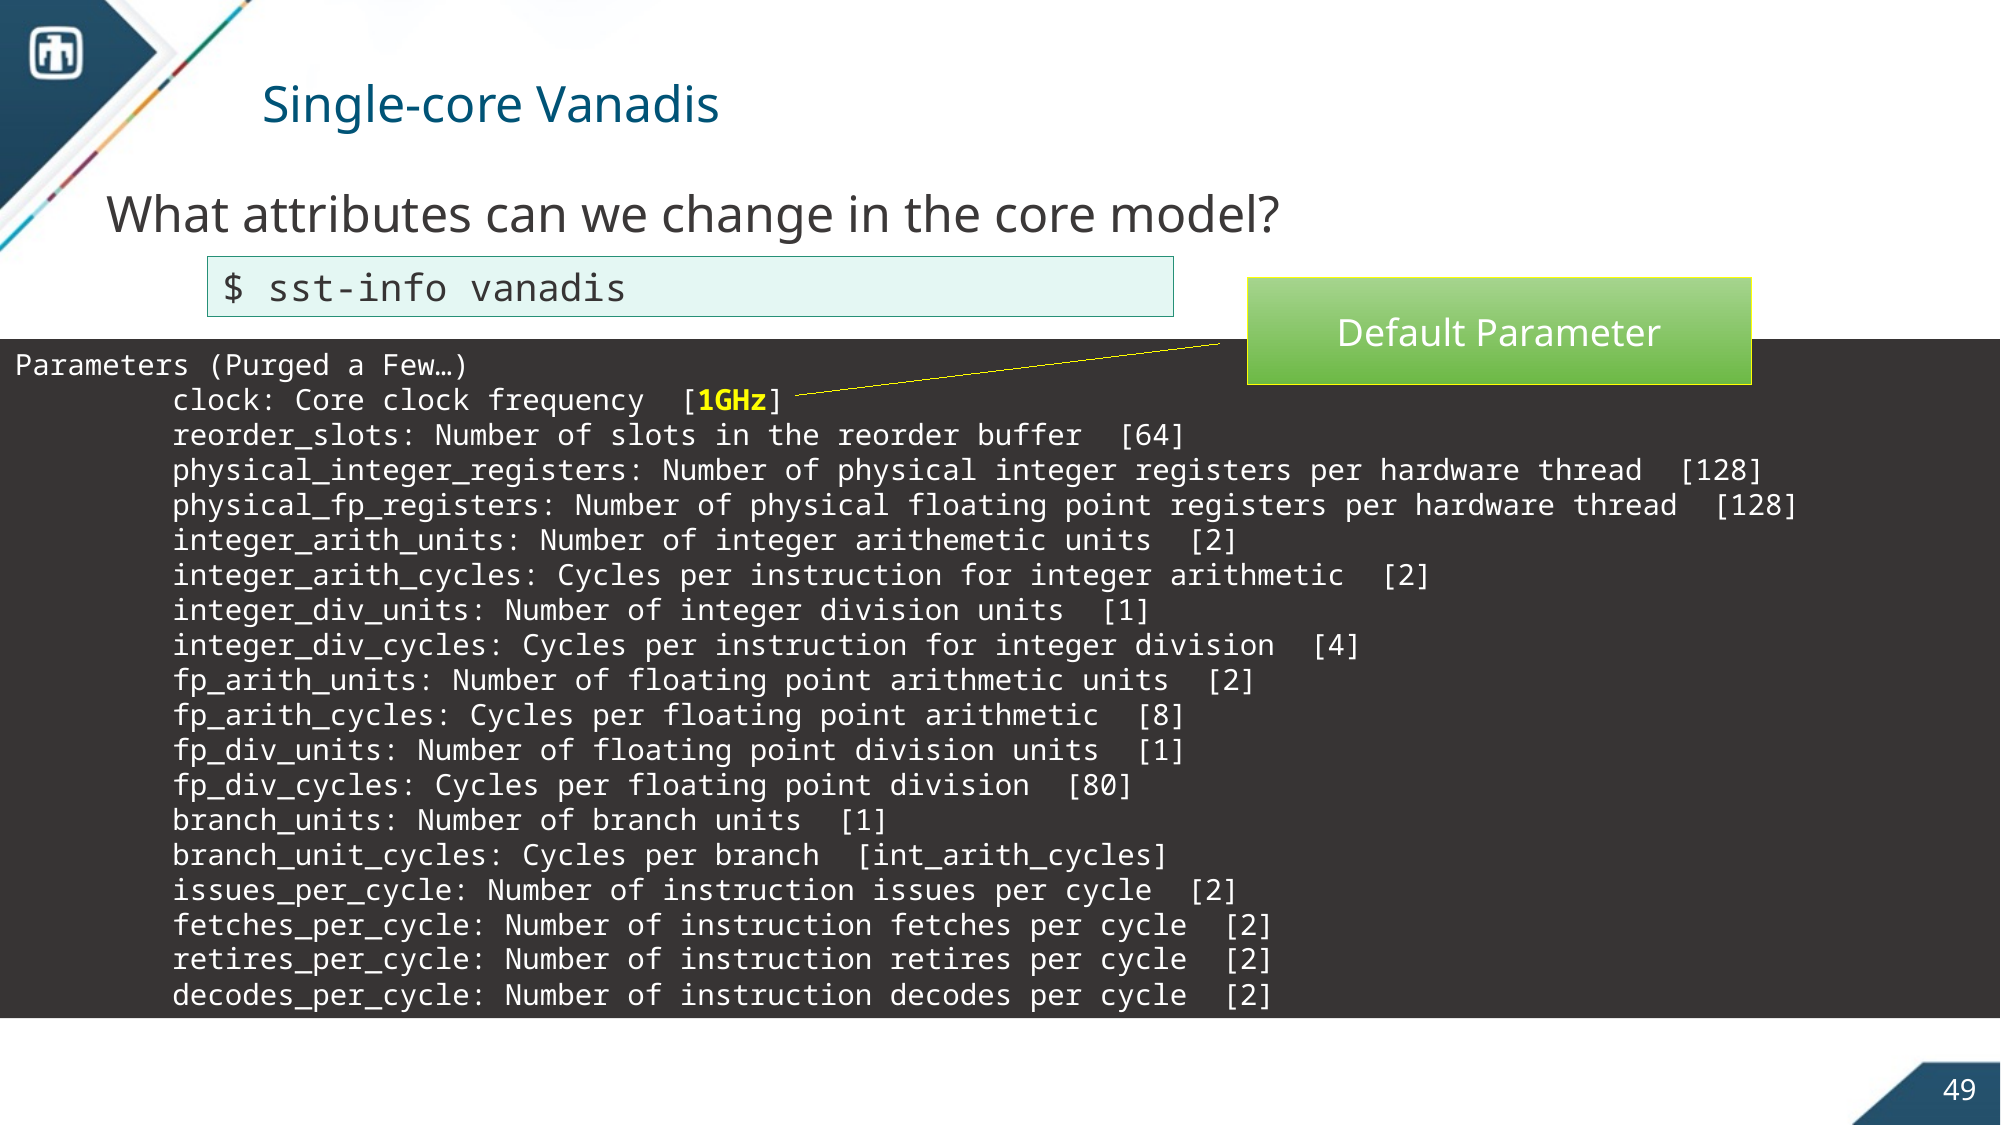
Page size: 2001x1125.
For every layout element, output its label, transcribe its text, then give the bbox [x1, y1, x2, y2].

text_box $ sst-info vanadis [207, 256, 1174, 317]
slide_number 49 [1919, 1061, 2000, 1122]
text_box Default Parameter [1247, 277, 1752, 385]
title Single-core Vanadis [262, 42, 1919, 170]
text_box Parameters (Purged a Few…) clock: Core clock frequency [1GHz] reorder_slots: Number of slots in the reorder buffer [64] physical_integer_registers: Number of physical integer registers per hardware thread [128] physical_fp_registers: Number of physical floating point registers per hardware thread [128] integer_arith_units: Number of integer arithemetic units [2] integer_arith_cycles: Cycles per instruction for integer arithmetic [2] integer_div_units: Number of integer division units [1] integer_div_cycles: Cycles per instruction for integer division [4] fp_arith_units: Number of floating point arithmetic units [2] fp_arith_cycles: Cycles per floating point arithmetic [8] fp_div_units: Number of floating point division units [1] fp_div_cycles: Cycles per floating point division [80] branch_units: Number of branch units [1] branch_unit_cycles: Cycles per branch [int_arith_cycles] issues_per_cycle: Number of instruction issues per cycle [2] fetches_per_cycle: Number of instruction fetches per cycle [2] retires_per_cycle: Number of instruction retires per cycle [2] decodes_per_cycle: Number of instruction decodes per cycle [2] [0, 339, 2000, 1019]
picture [0, 0, 2001, 1125]
list What attributes can we change in the core model? [106, 182, 1387, 339]
